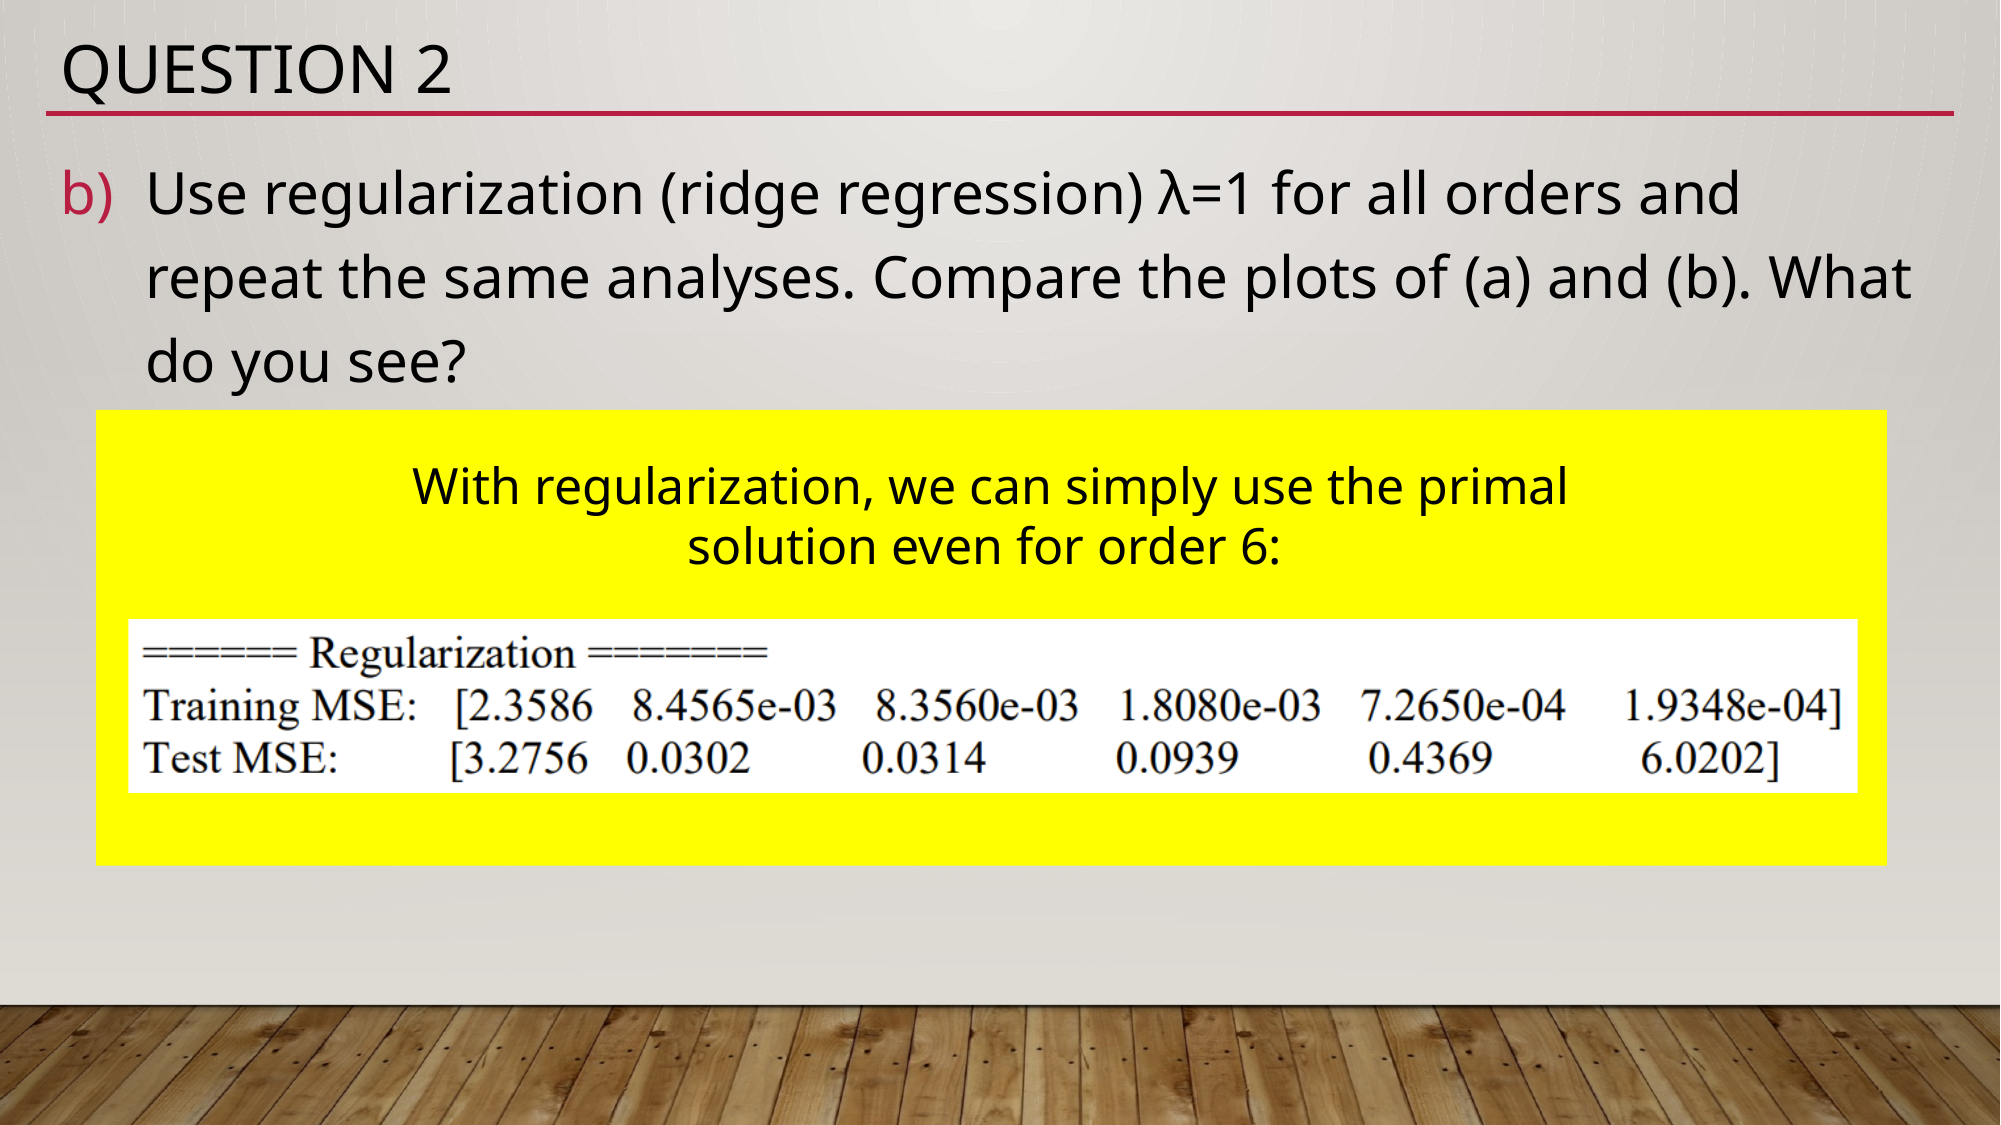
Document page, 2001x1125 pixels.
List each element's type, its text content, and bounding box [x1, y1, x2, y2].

title Question 2 [45, 28, 1954, 201]
picture [0, 1005, 2000, 1125]
list Use regularization (ridge regression) λ=1 for all orders and repeat the same analyses. Compare the plots of (a) and (b). What do you see? [45, 134, 1941, 993]
picture [128, 619, 1858, 793]
